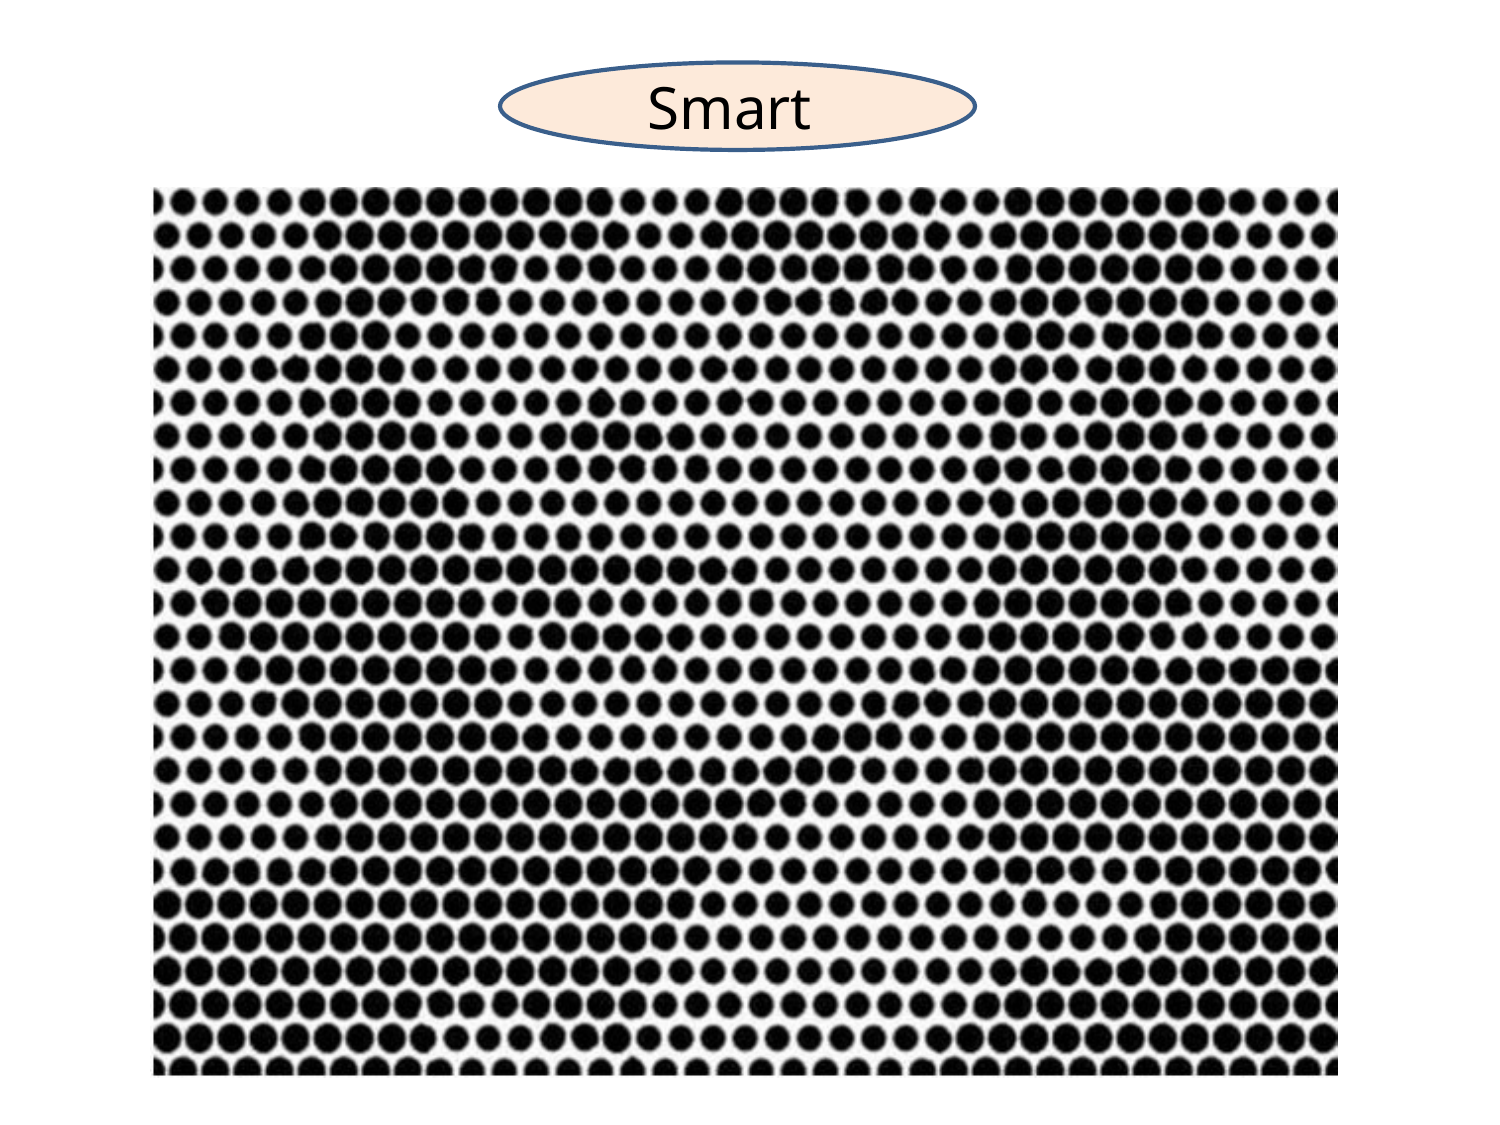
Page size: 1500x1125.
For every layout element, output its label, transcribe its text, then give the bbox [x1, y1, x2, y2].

text_box Smart [497, 60, 978, 153]
picture [149, 187, 1338, 1079]
